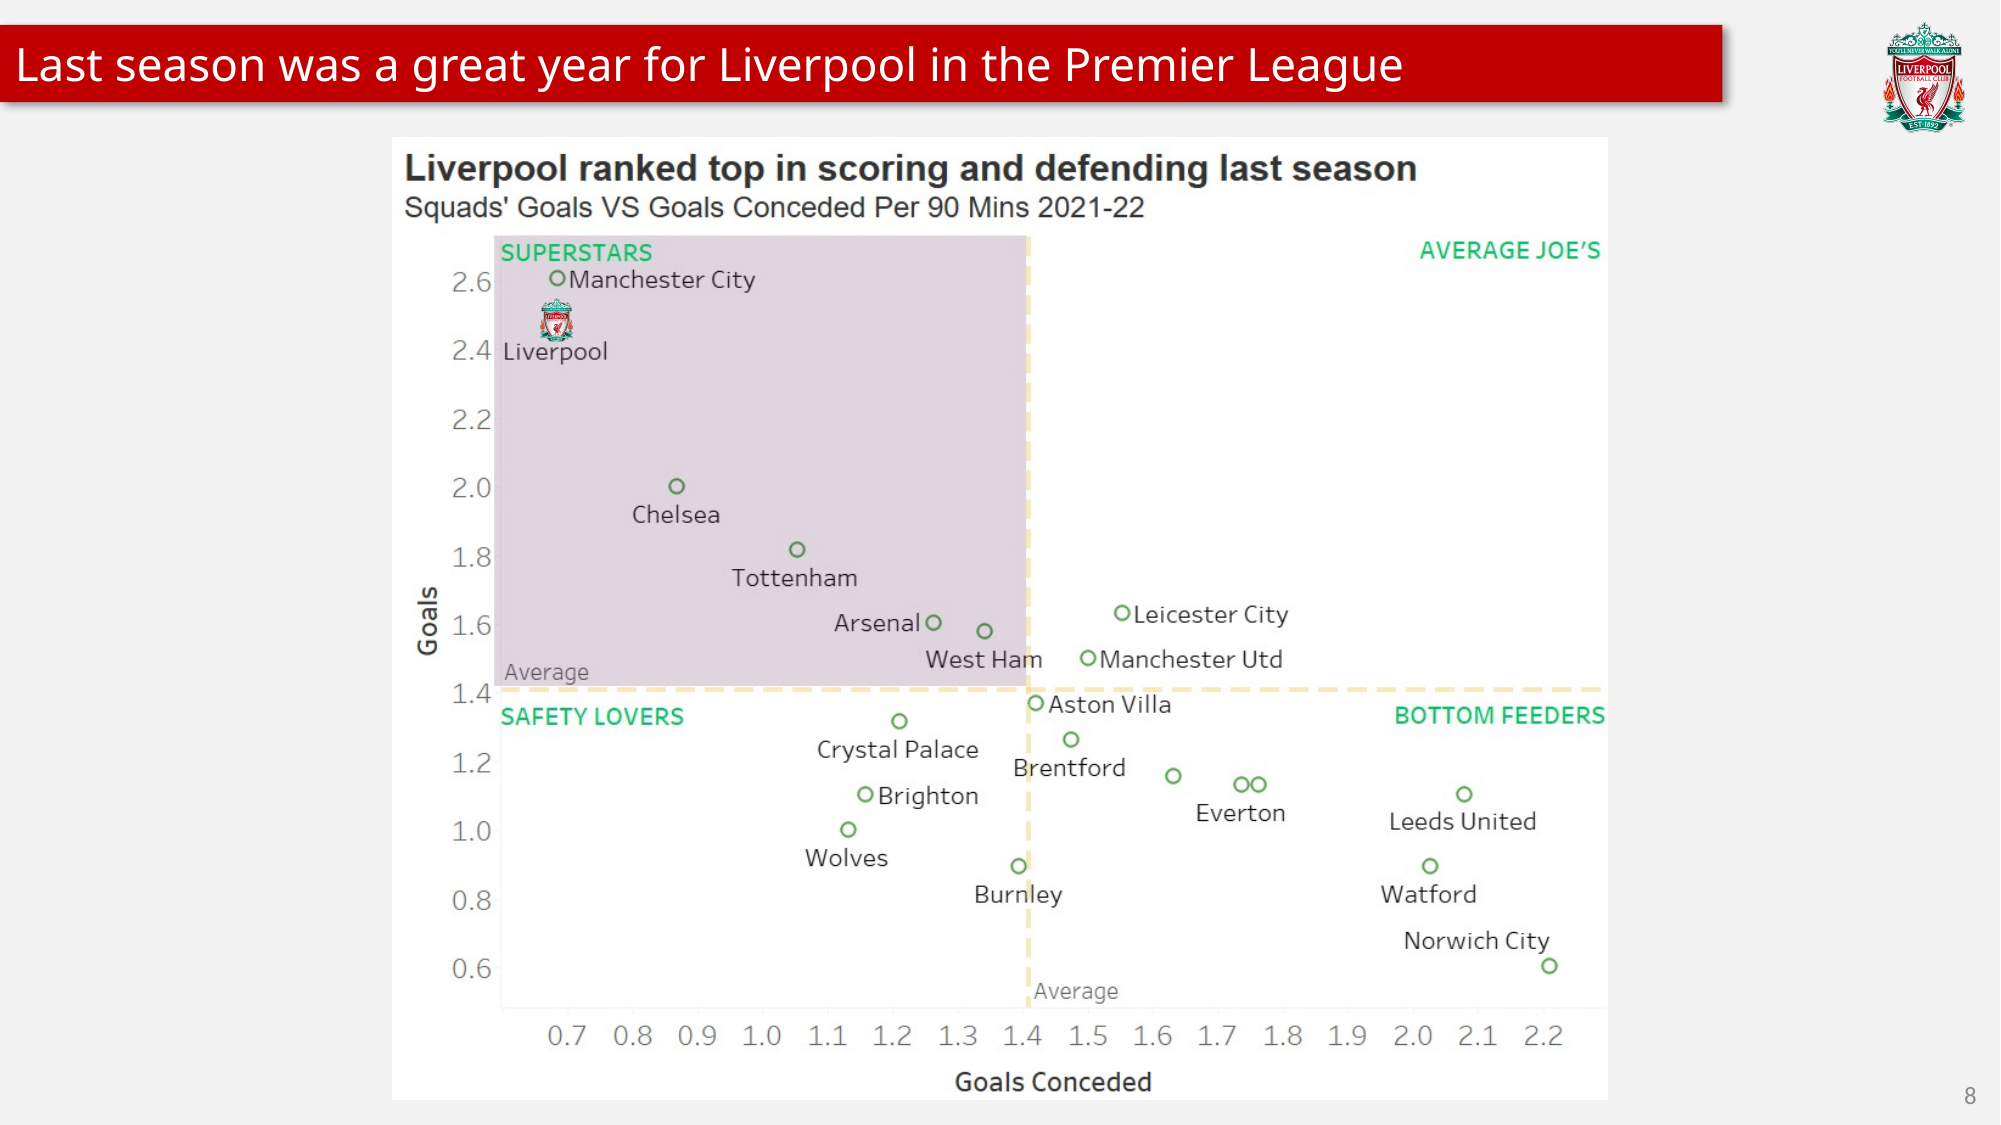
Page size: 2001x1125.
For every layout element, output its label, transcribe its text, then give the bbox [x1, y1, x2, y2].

picture [1883, 22, 1965, 133]
picture [392, 137, 1608, 1100]
text_box Last season was a great year for Liverpool in the Premier League [0, 24, 1723, 103]
slide_number 8 [1541, 1065, 1992, 1125]
